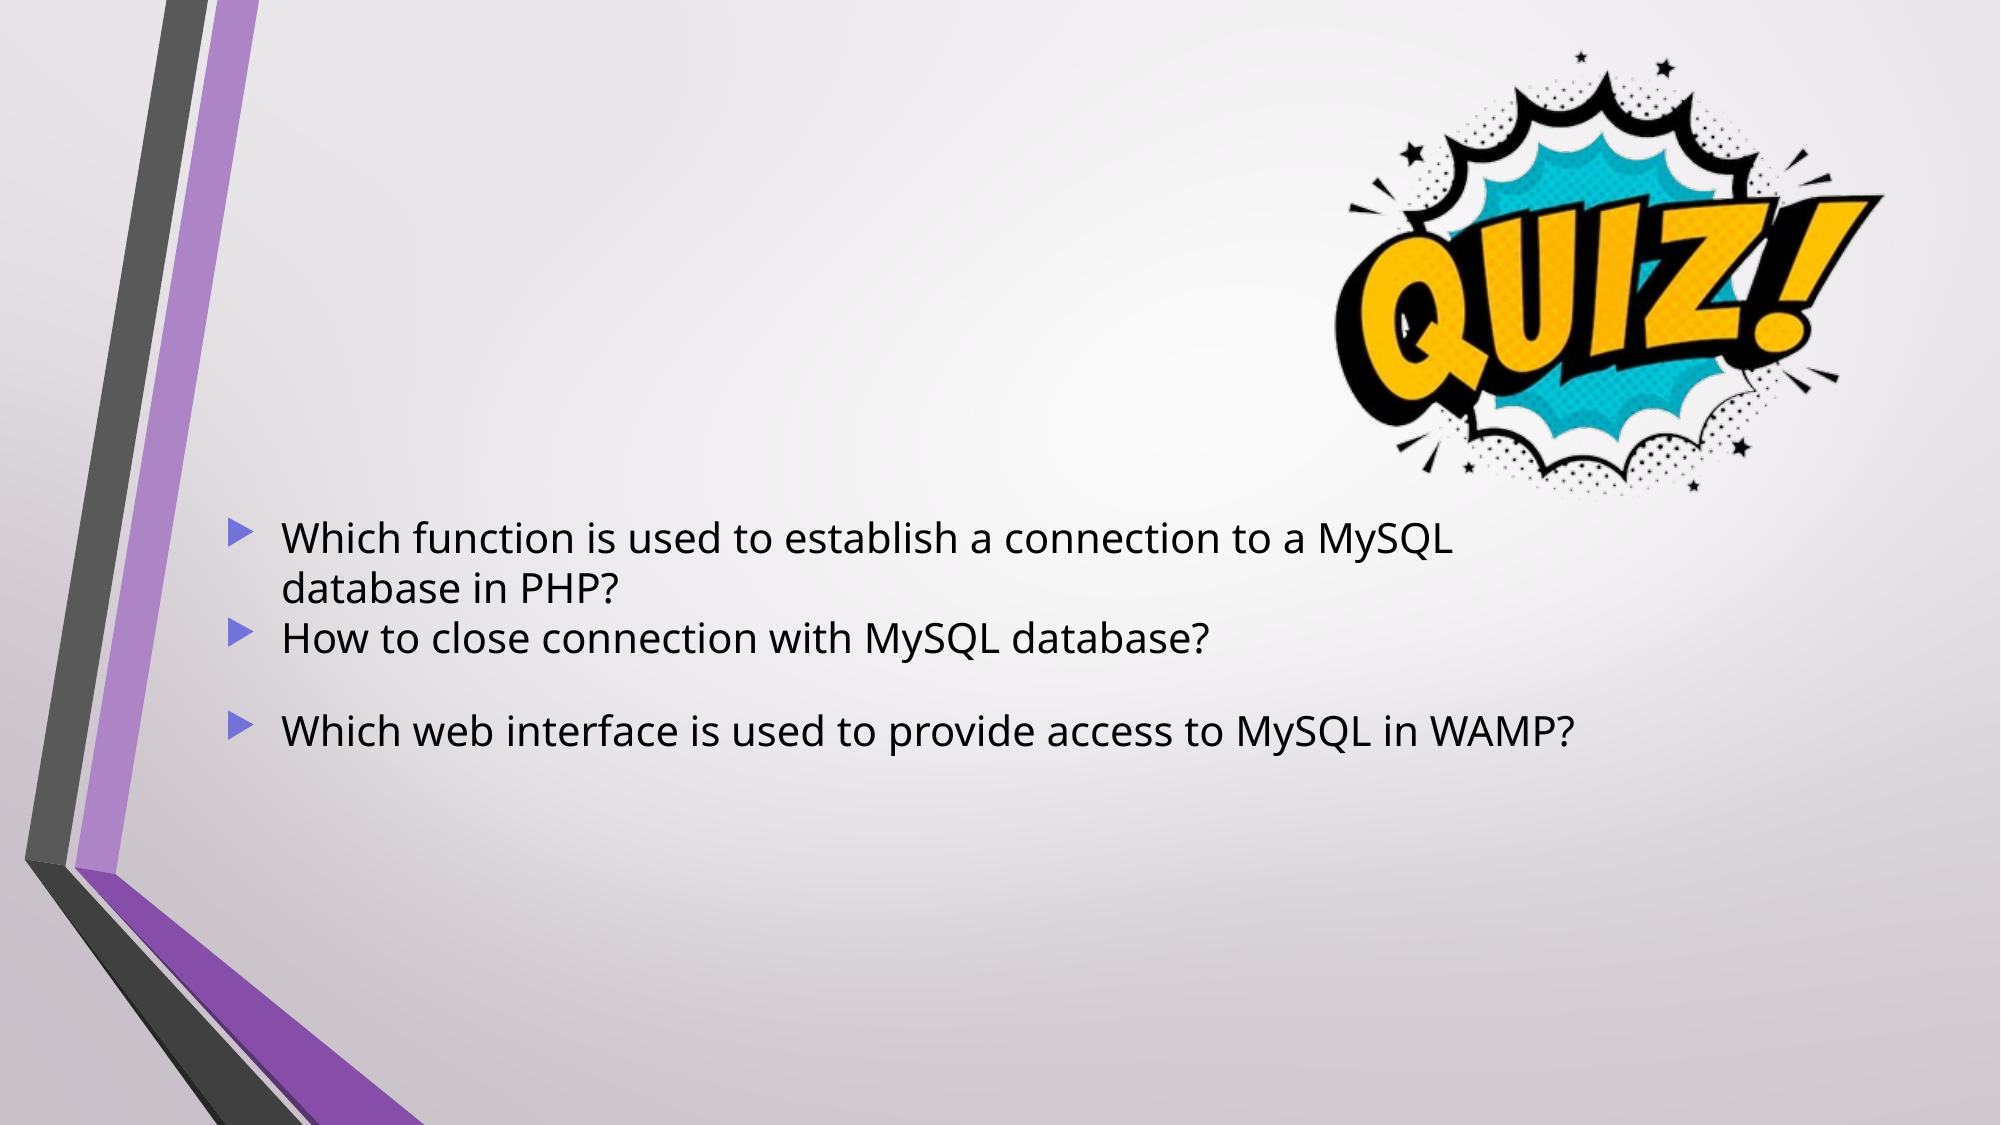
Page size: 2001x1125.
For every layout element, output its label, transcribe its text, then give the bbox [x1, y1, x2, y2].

text_box Which function is used to establish a connection to a MySQL database in PHP? [210, 504, 1648, 620]
picture [1255, 17, 1949, 532]
text_box How to close connection with MySQL database? [209, 604, 1552, 670]
text_box Which web interface is used to provide access to MySQL in WAMP? [209, 697, 1755, 763]
